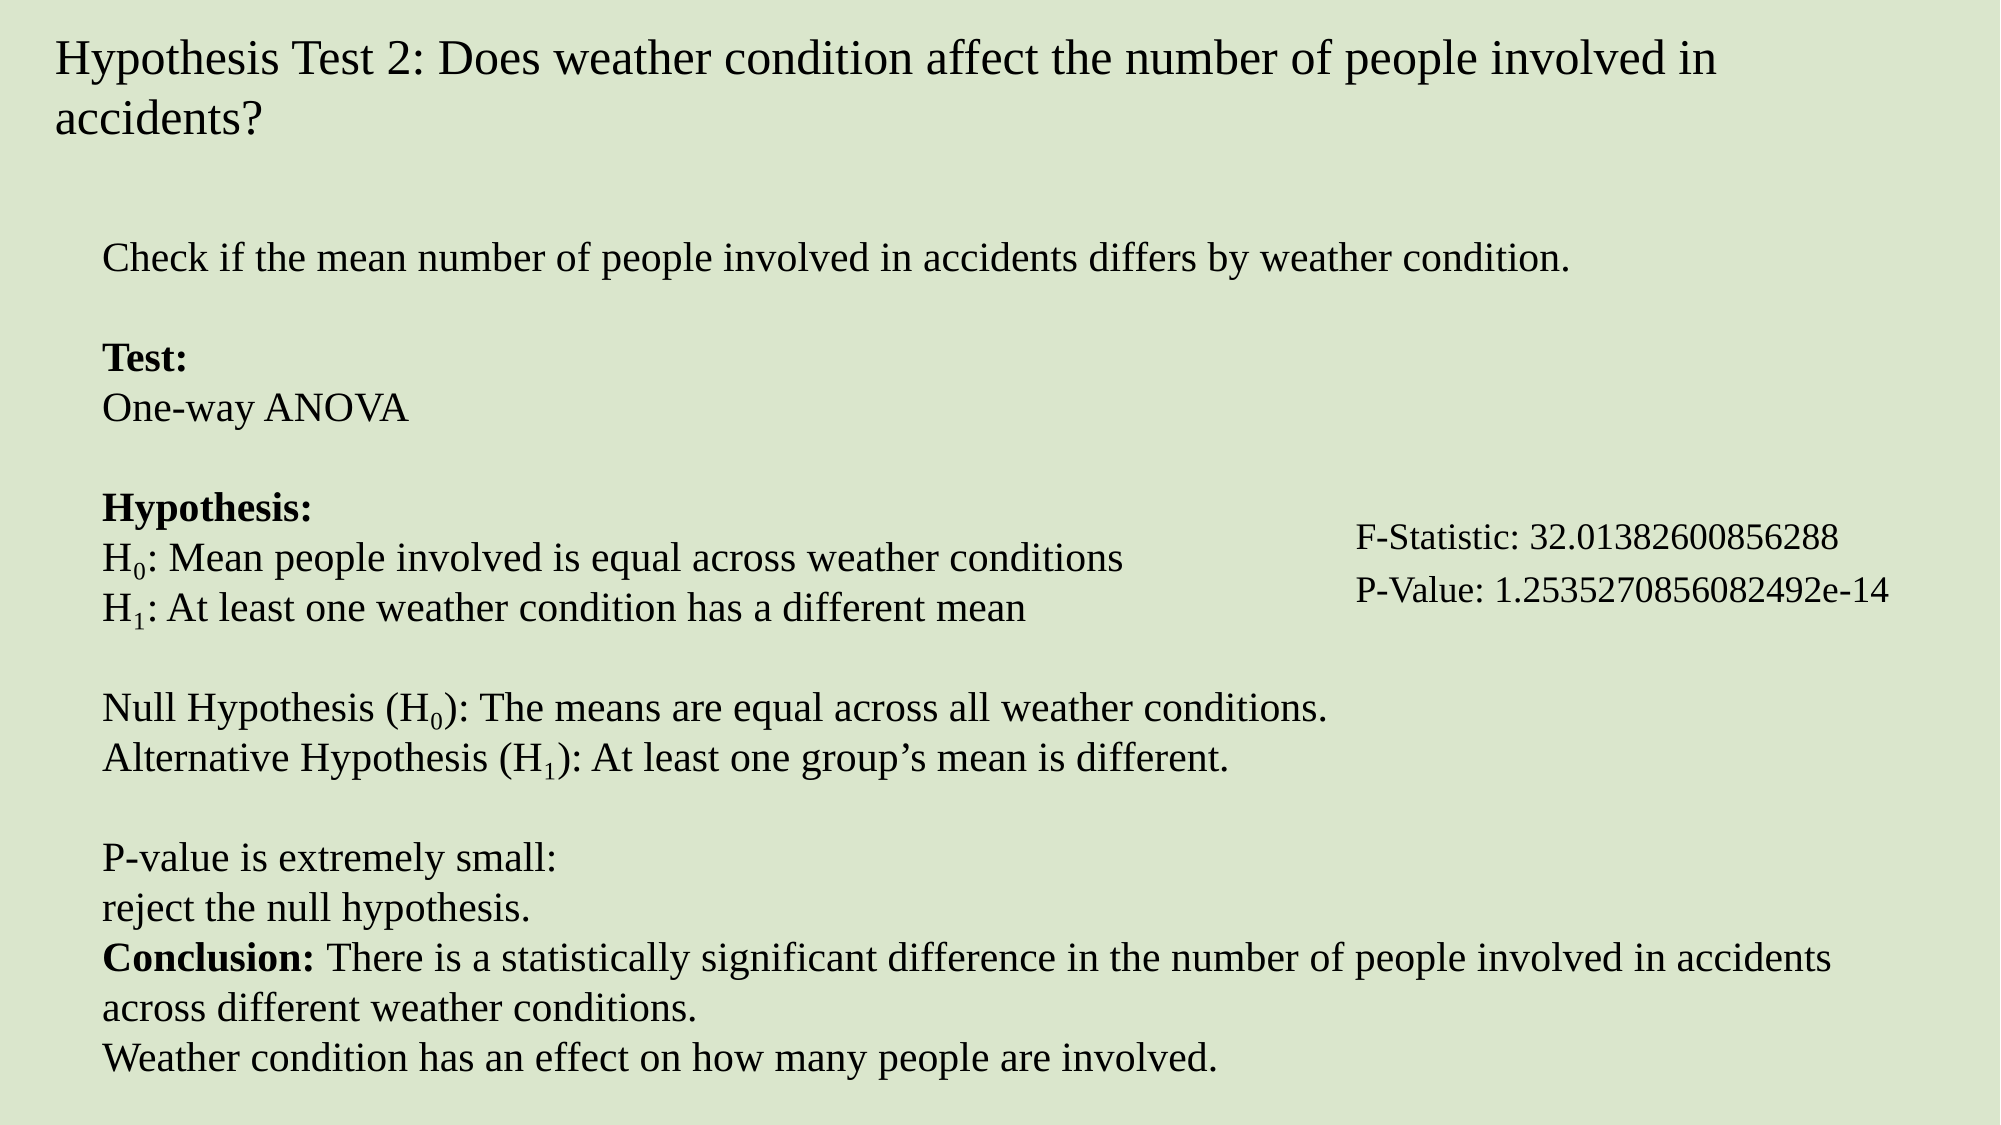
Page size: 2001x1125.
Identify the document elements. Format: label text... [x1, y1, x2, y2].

text_box F-Statistic: 32.01382600856288 P-Value: 1.2535270856082492e-14 [1340, 505, 1952, 618]
text_box Hypothesis Test 2: Does weather condition affect the number of people involved in accidents? [40, 16, 1842, 152]
text_box Check if the mean number of people involved in accidents differs by weather condition. Test: One-way ANOVA Hypothesis: H₀: Mean people involved is equal across weather conditions H₁: At least one weather condition has a different mean Null Hypothesis (H₀): The means are equal across all weather conditions. Alternative Hypothesis (H₁): At least one group’s mean is different. P-value is extremely small: reject the null hypothesis. Conclusion: There is a statistically significant difference in the number of people involved in accidents across different weather conditions. Weather condition has an effect on how many people are involved. [87, 222, 1952, 1088]
